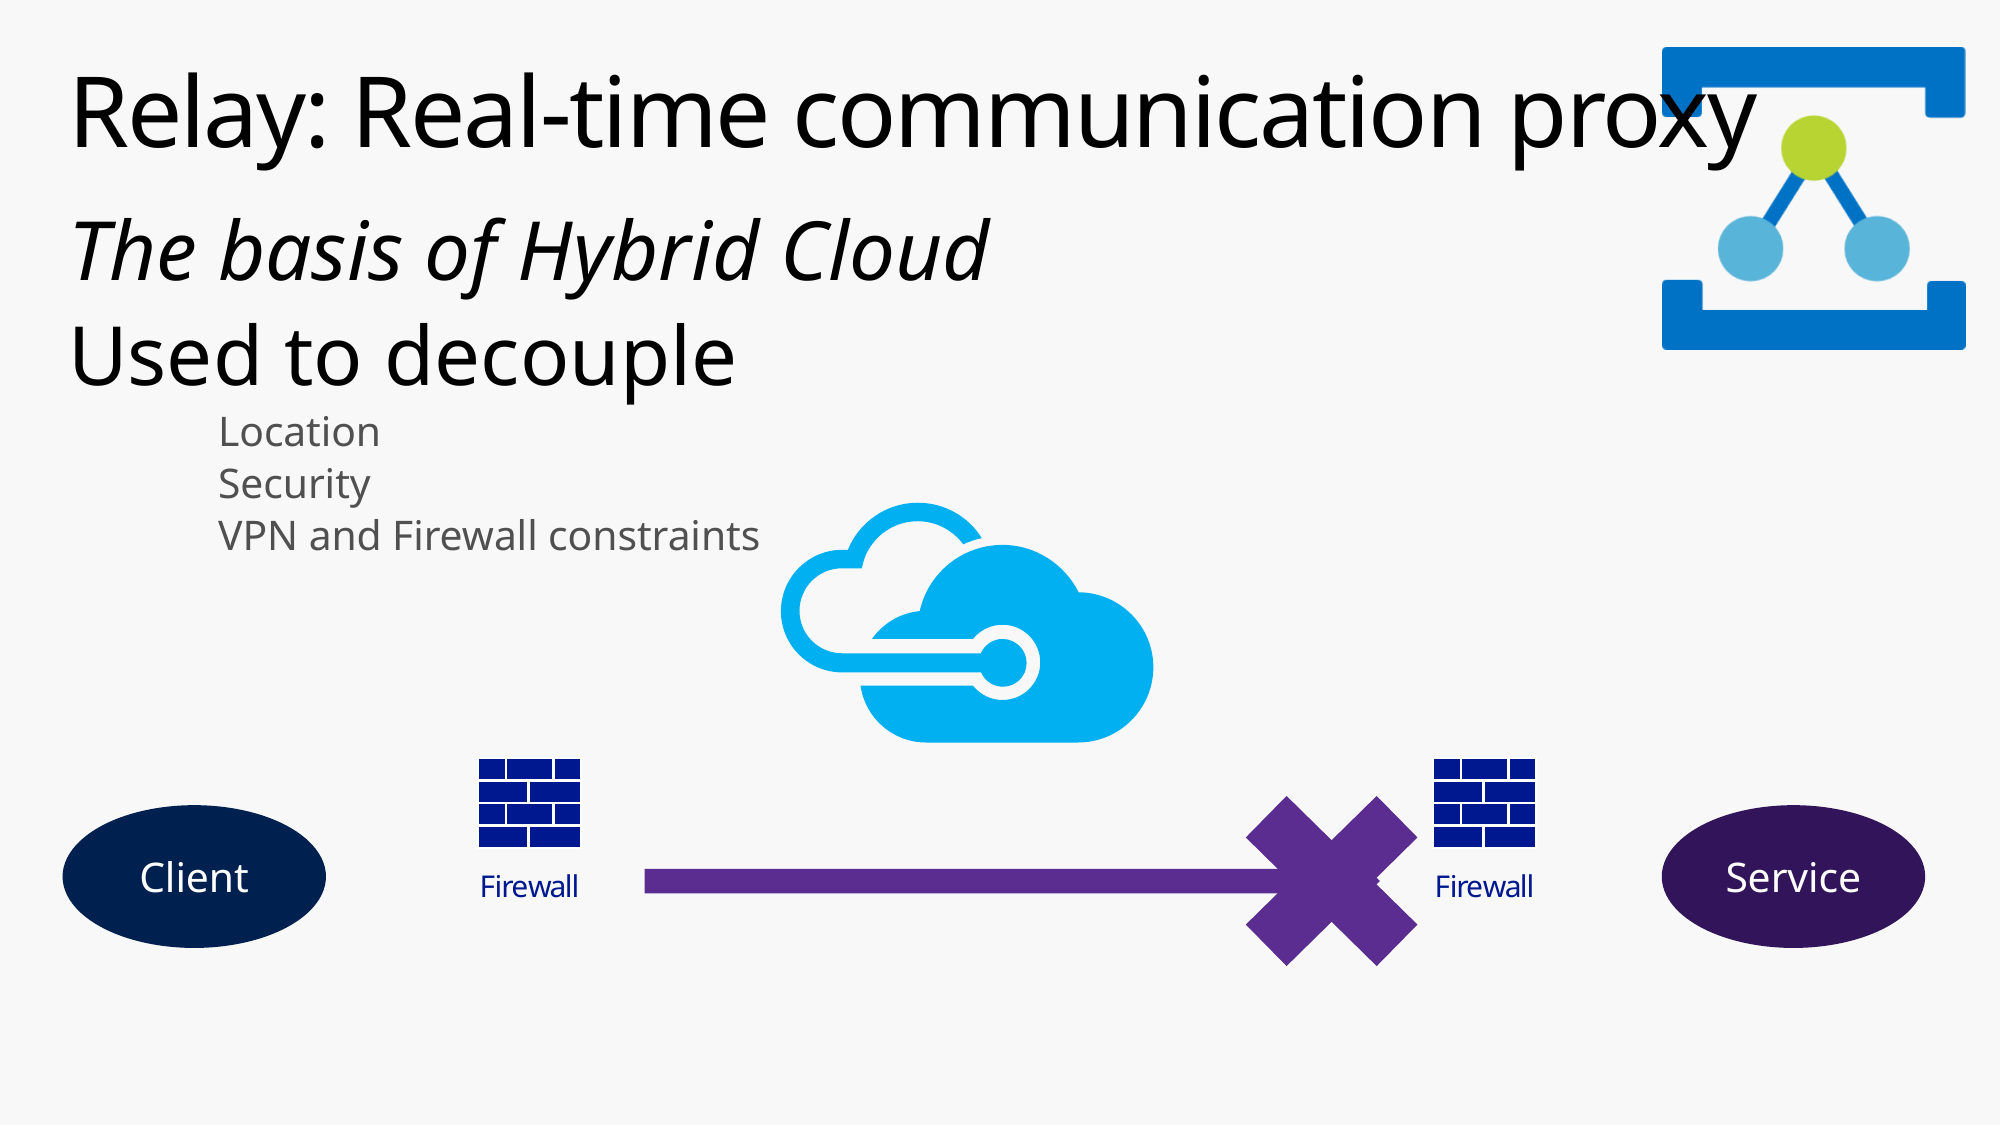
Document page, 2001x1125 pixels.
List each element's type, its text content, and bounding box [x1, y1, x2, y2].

text_box [1245, 795, 1419, 967]
picture [1662, 47, 1966, 350]
text_box Client [61, 804, 327, 949]
text_box Service [1660, 804, 1927, 949]
picture [1415, 752, 1552, 922]
picture [460, 752, 597, 922]
picture [779, 500, 1154, 812]
list The basis of Hybrid Cloud Used to decouple Location Security VPN and Firewall constraints [44, 195, 1956, 695]
title Relay: Real-time communication proxy [44, 47, 1662, 195]
text_box [643, 867, 1287, 895]
